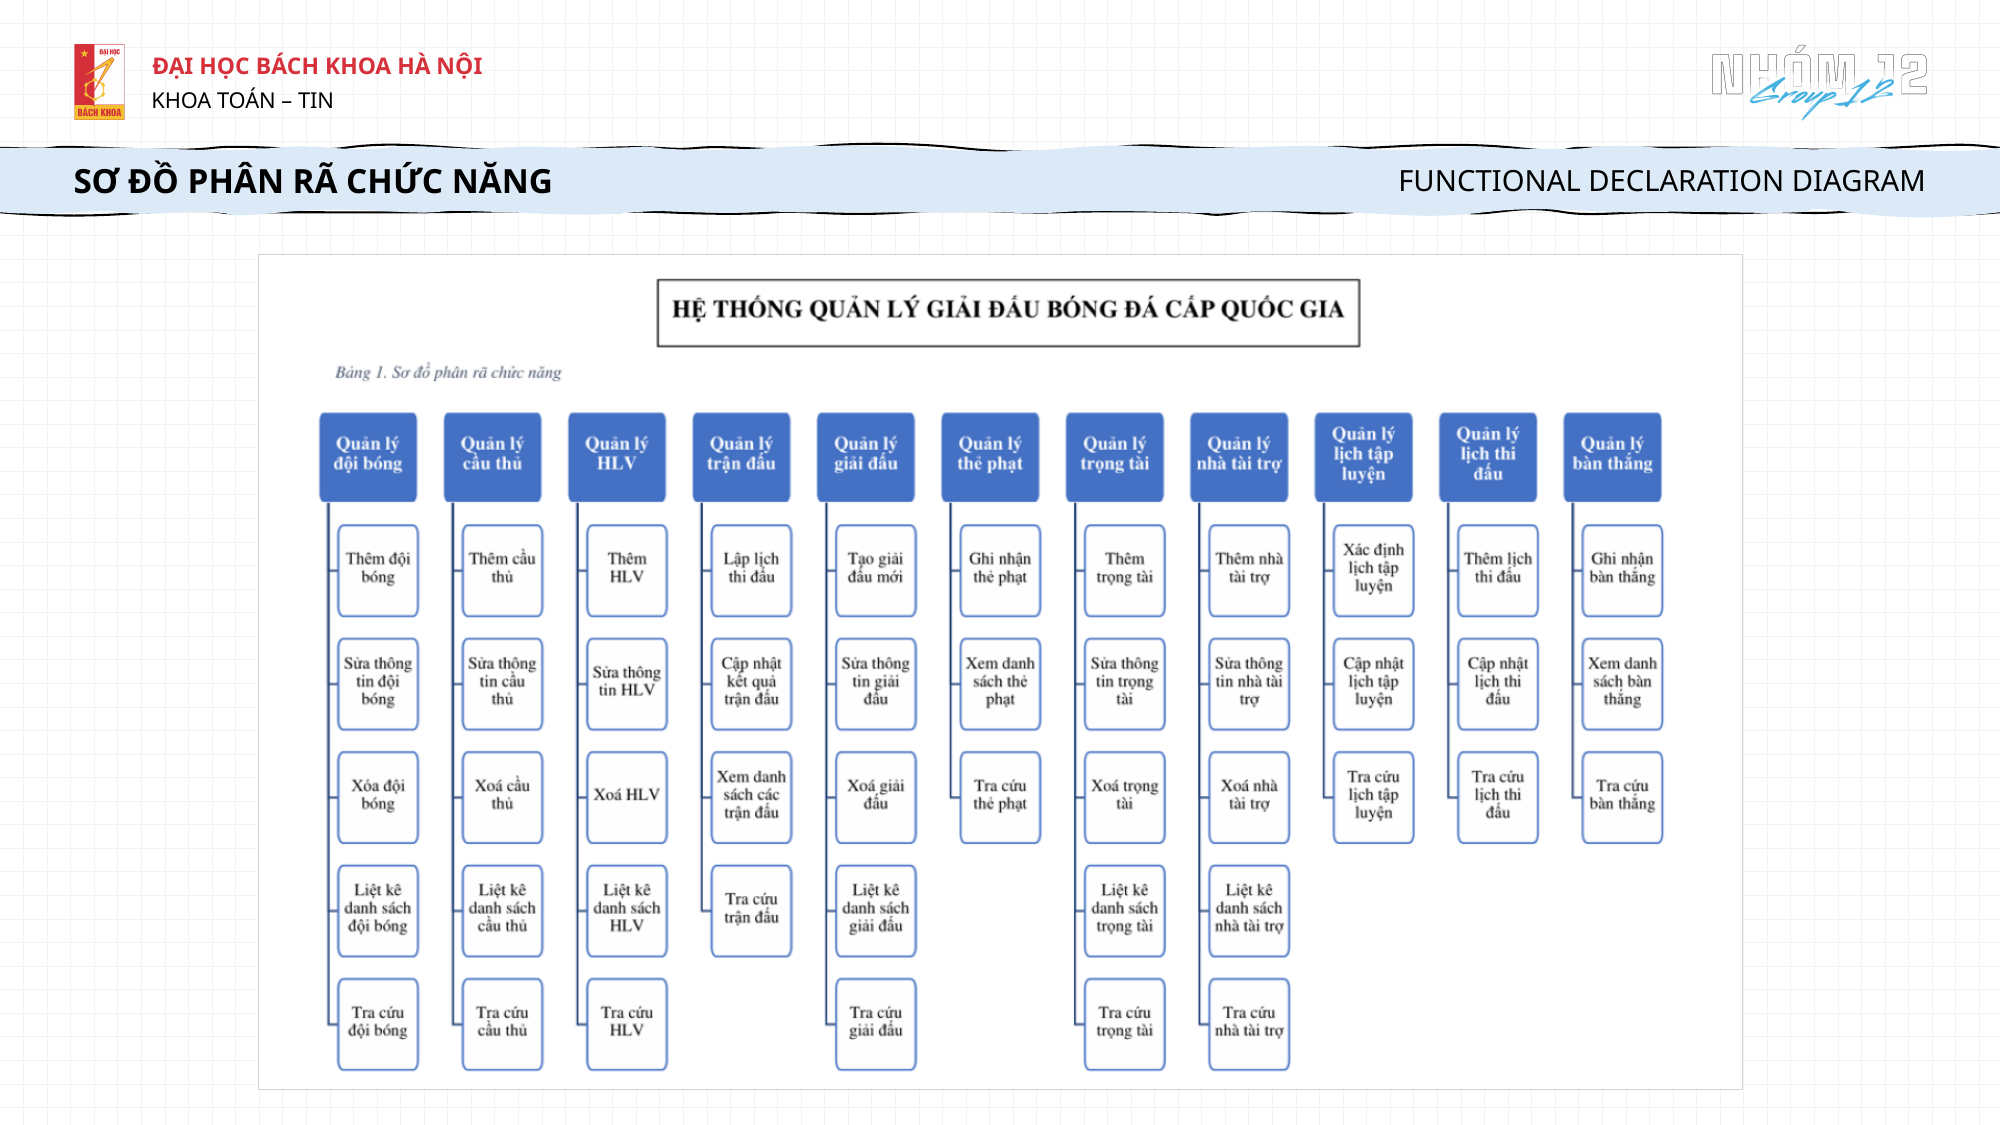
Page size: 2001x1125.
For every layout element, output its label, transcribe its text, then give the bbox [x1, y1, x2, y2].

picture [73, 43, 126, 121]
picture [259, 255, 1742, 1089]
picture [1684, 35, 1955, 149]
text_box KHOA TOÁN – TIN [136, 79, 725, 121]
text_box SƠ ĐỒ PHÂN RÃ CHỨC NĂNG [58, 152, 788, 208]
text_box FUNCTIONAL DECLARATION DIAGRAM [1212, 154, 1942, 205]
text_box ĐẠI HỌC BÁCH KHOA HÀ NỘI [137, 44, 784, 87]
text_box [0, 142, 2000, 218]
